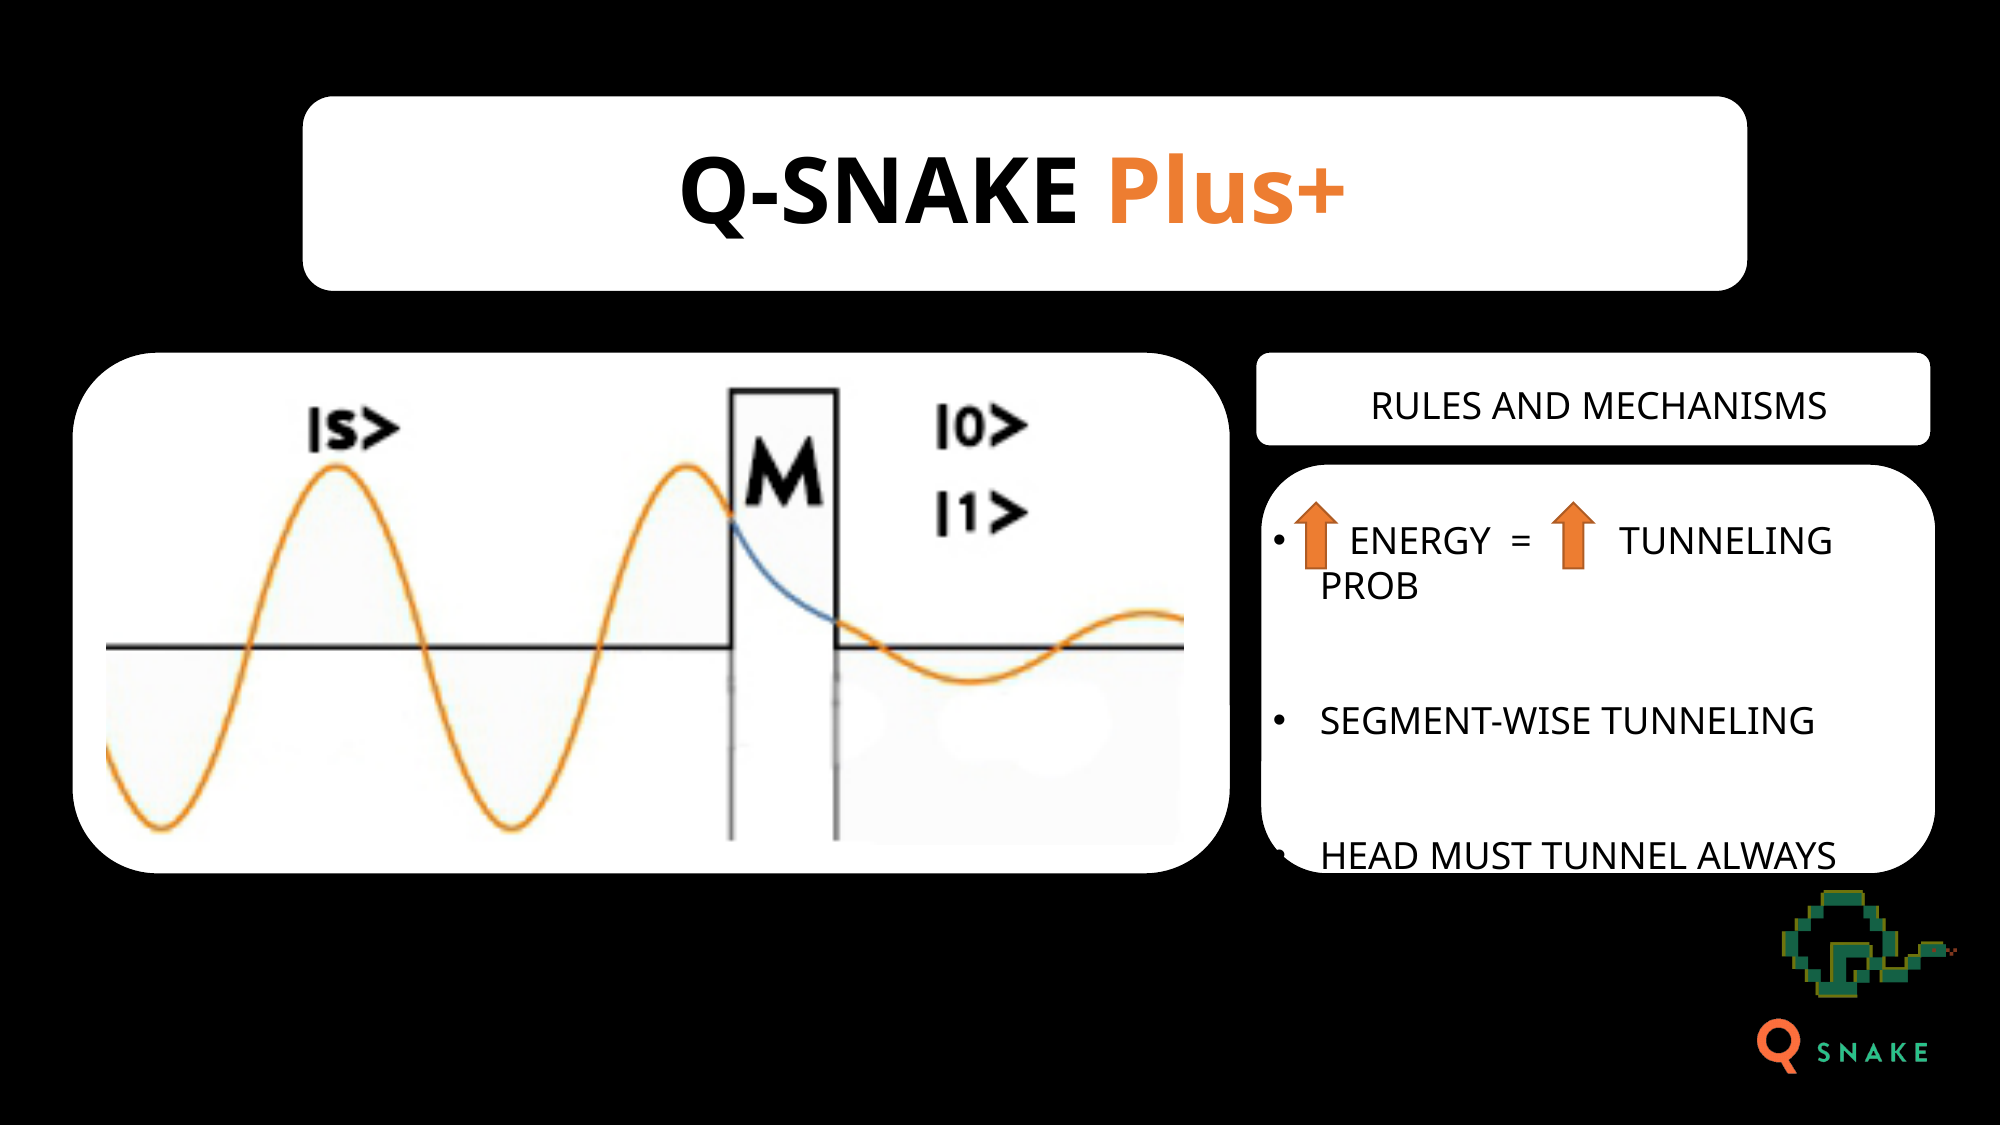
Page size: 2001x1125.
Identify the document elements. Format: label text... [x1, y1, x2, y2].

text_box [1293, 501, 1339, 570]
picture [106, 376, 1184, 845]
text_box [1252, 348, 1935, 446]
picture [1750, 880, 1976, 1008]
text_box RULES AND MECHANISMS ENERGY = TUNNELING PROB SEGMENT-WISE TUNNELING HEAD MUST TUNNEL ALWAYS [1258, 374, 1957, 935]
text_box [68, 348, 1234, 878]
text_box [1551, 501, 1596, 570]
picture [1744, 1011, 1940, 1085]
text_box Q-SNAKE Plus+ [162, 84, 1888, 303]
